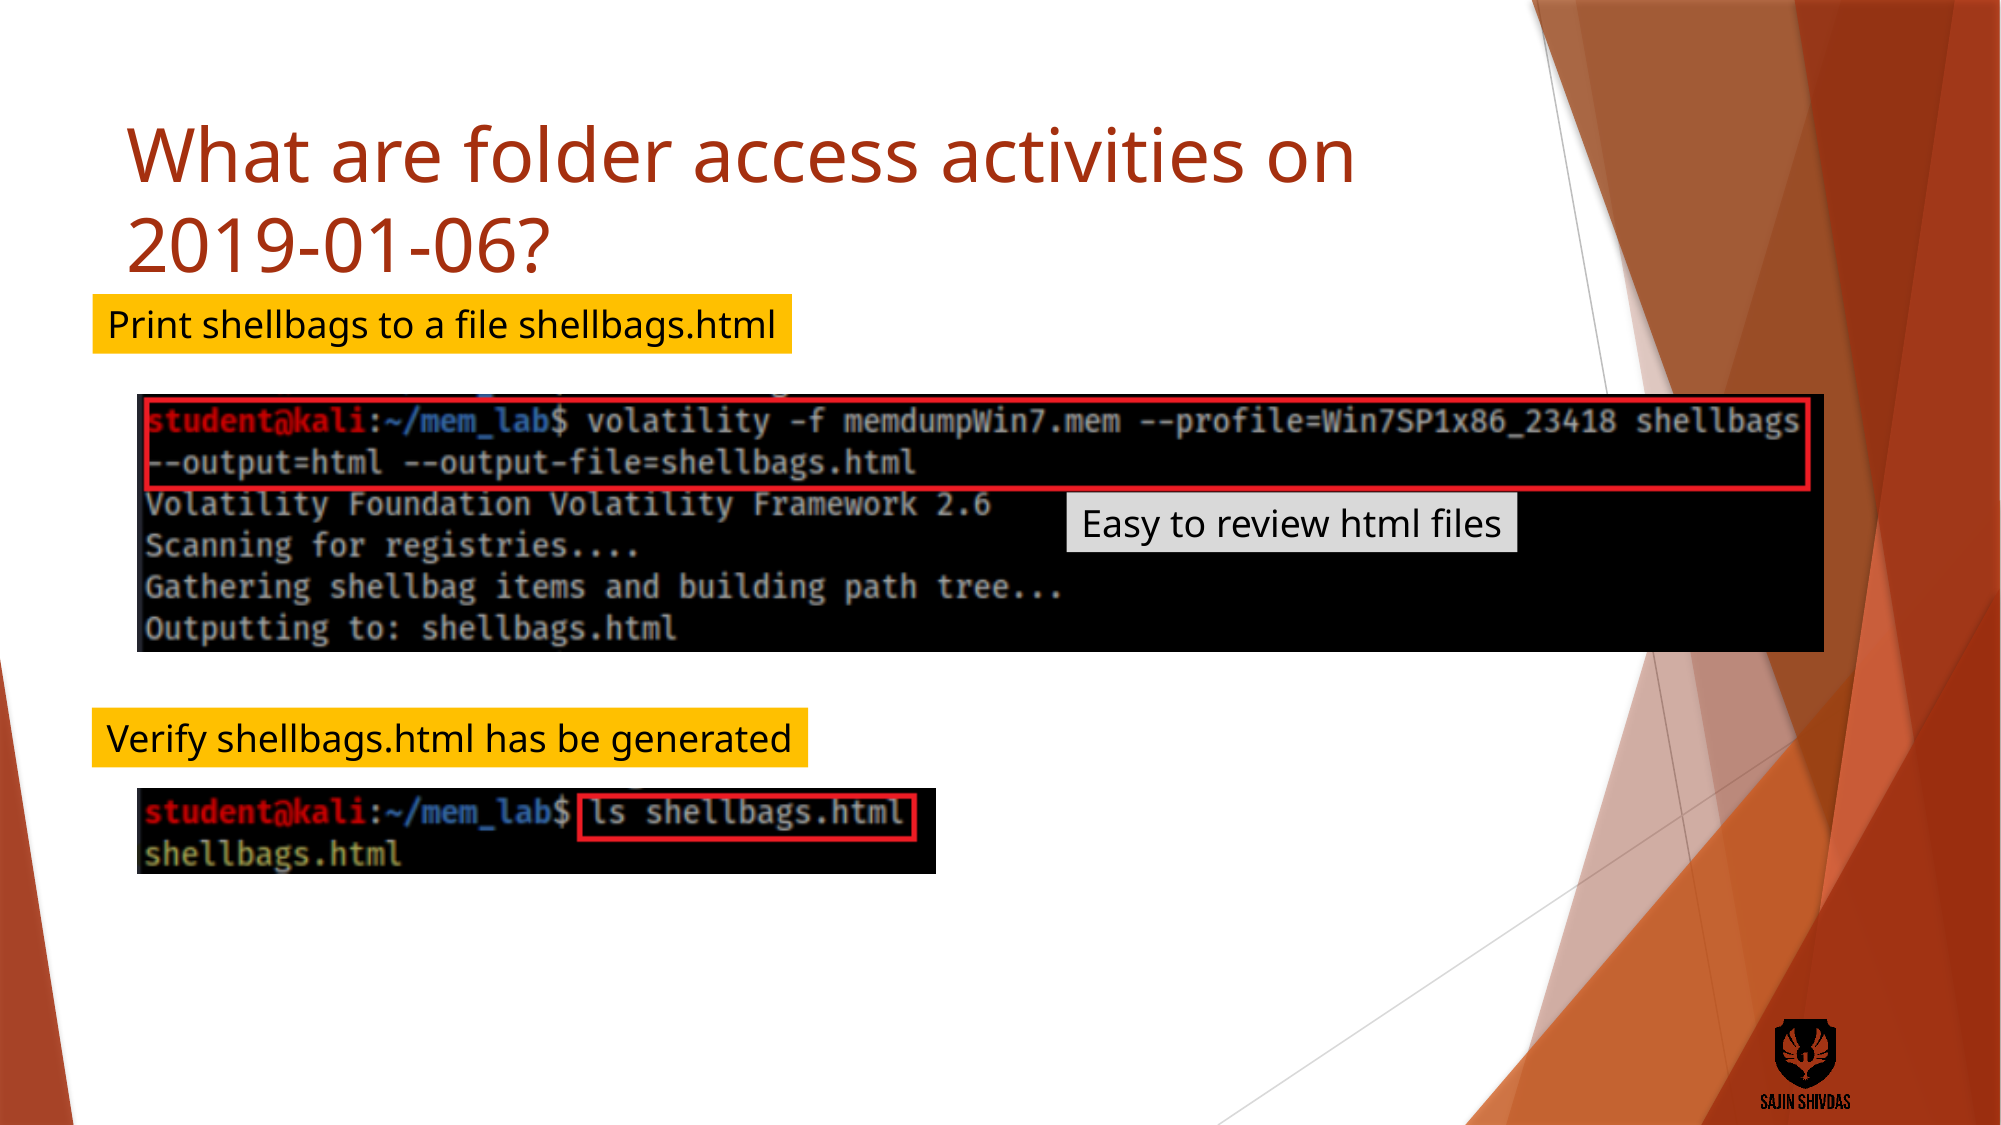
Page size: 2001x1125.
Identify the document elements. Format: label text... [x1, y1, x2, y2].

text_box Print shellbags to a file shellbags.html [92, 294, 792, 354]
picture [136, 787, 936, 874]
title What are folder access activities on 2019-01-06? [111, 99, 1522, 317]
picture [136, 393, 1824, 652]
text_box Verify shellbags.html has be generated [91, 707, 809, 768]
picture [1750, 1009, 1863, 1121]
